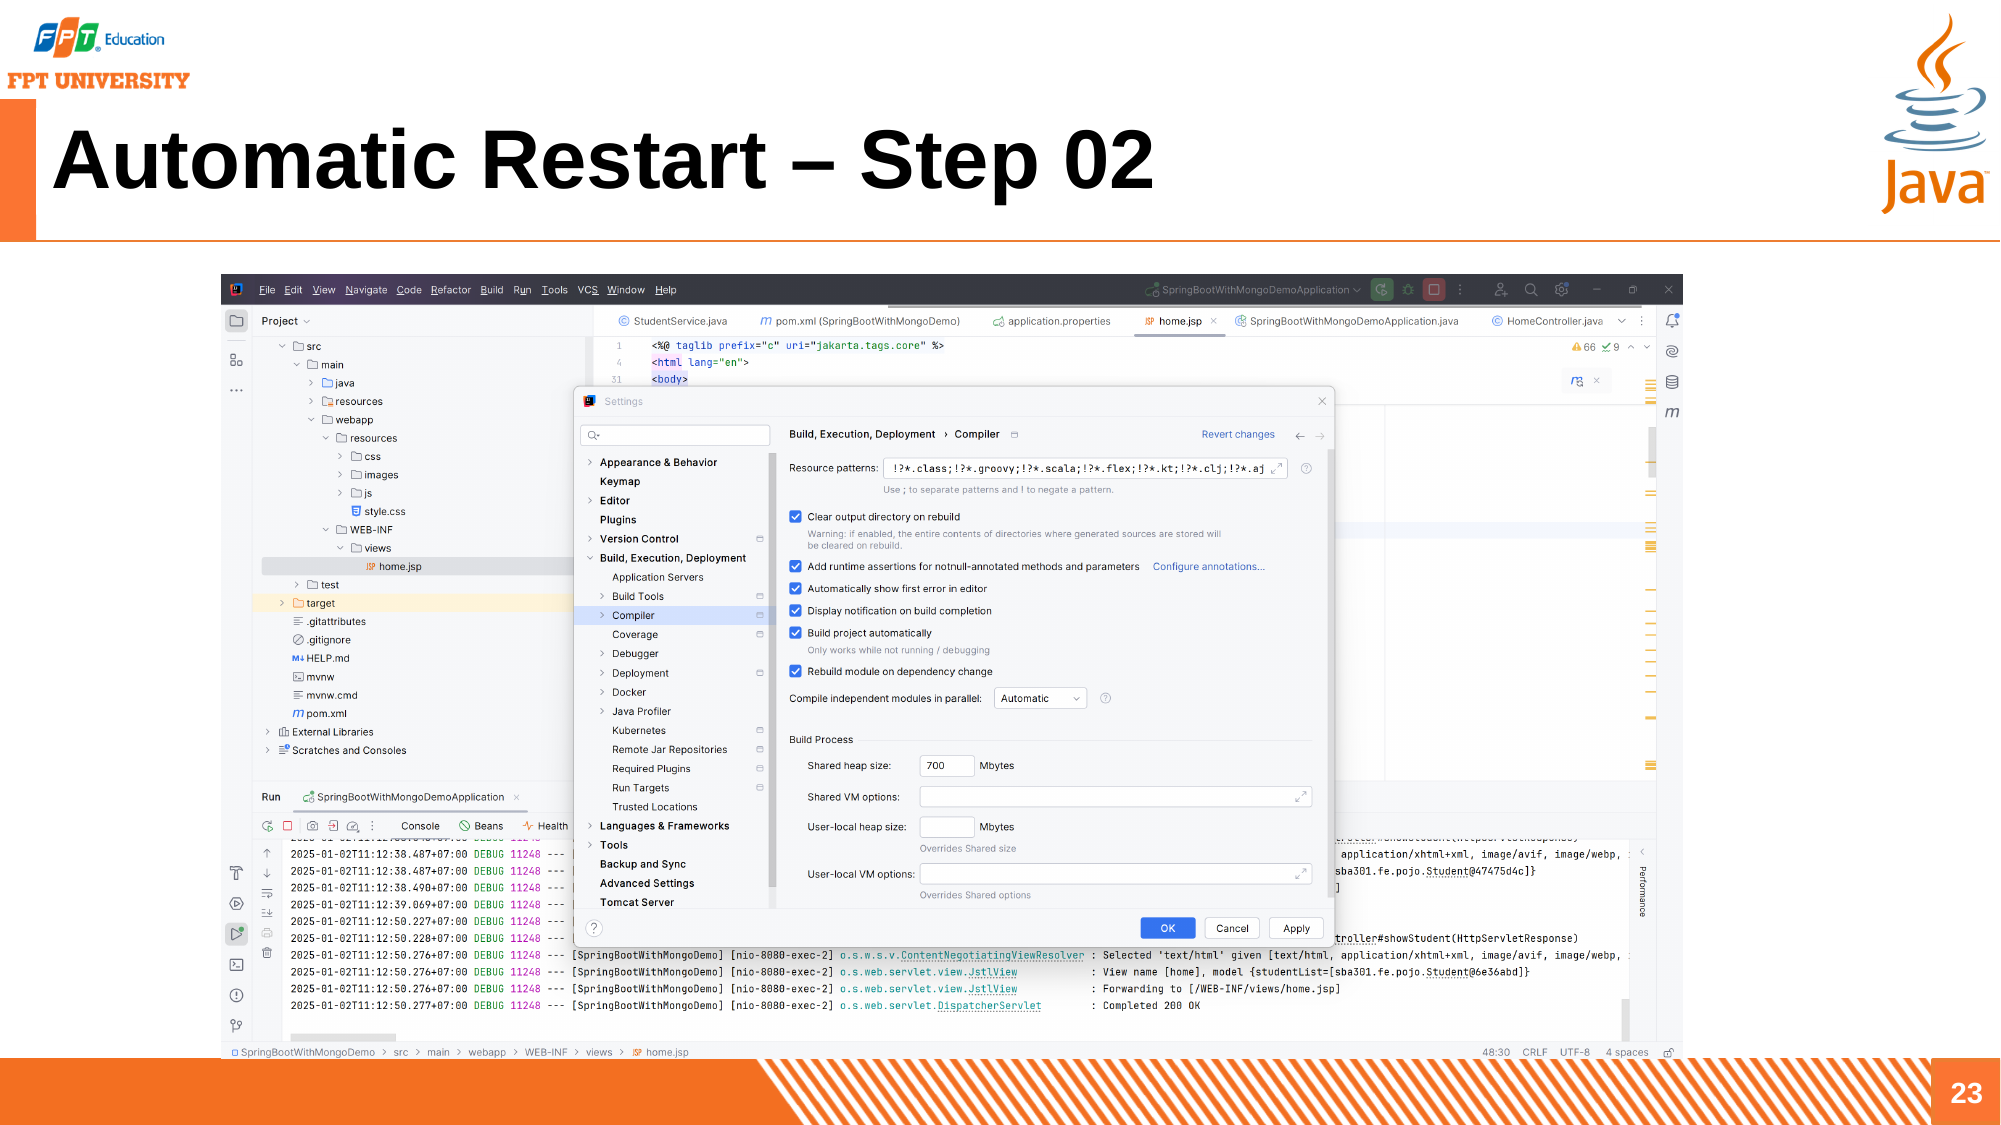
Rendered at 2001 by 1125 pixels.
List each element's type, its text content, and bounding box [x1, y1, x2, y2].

slide_number 23 [1933, 1059, 2000, 1124]
picture [0, 274, 1934, 1125]
title Automatic Restart – Step 02 [36, 108, 1869, 215]
picture [0, 2, 197, 99]
picture [1868, 4, 2000, 226]
